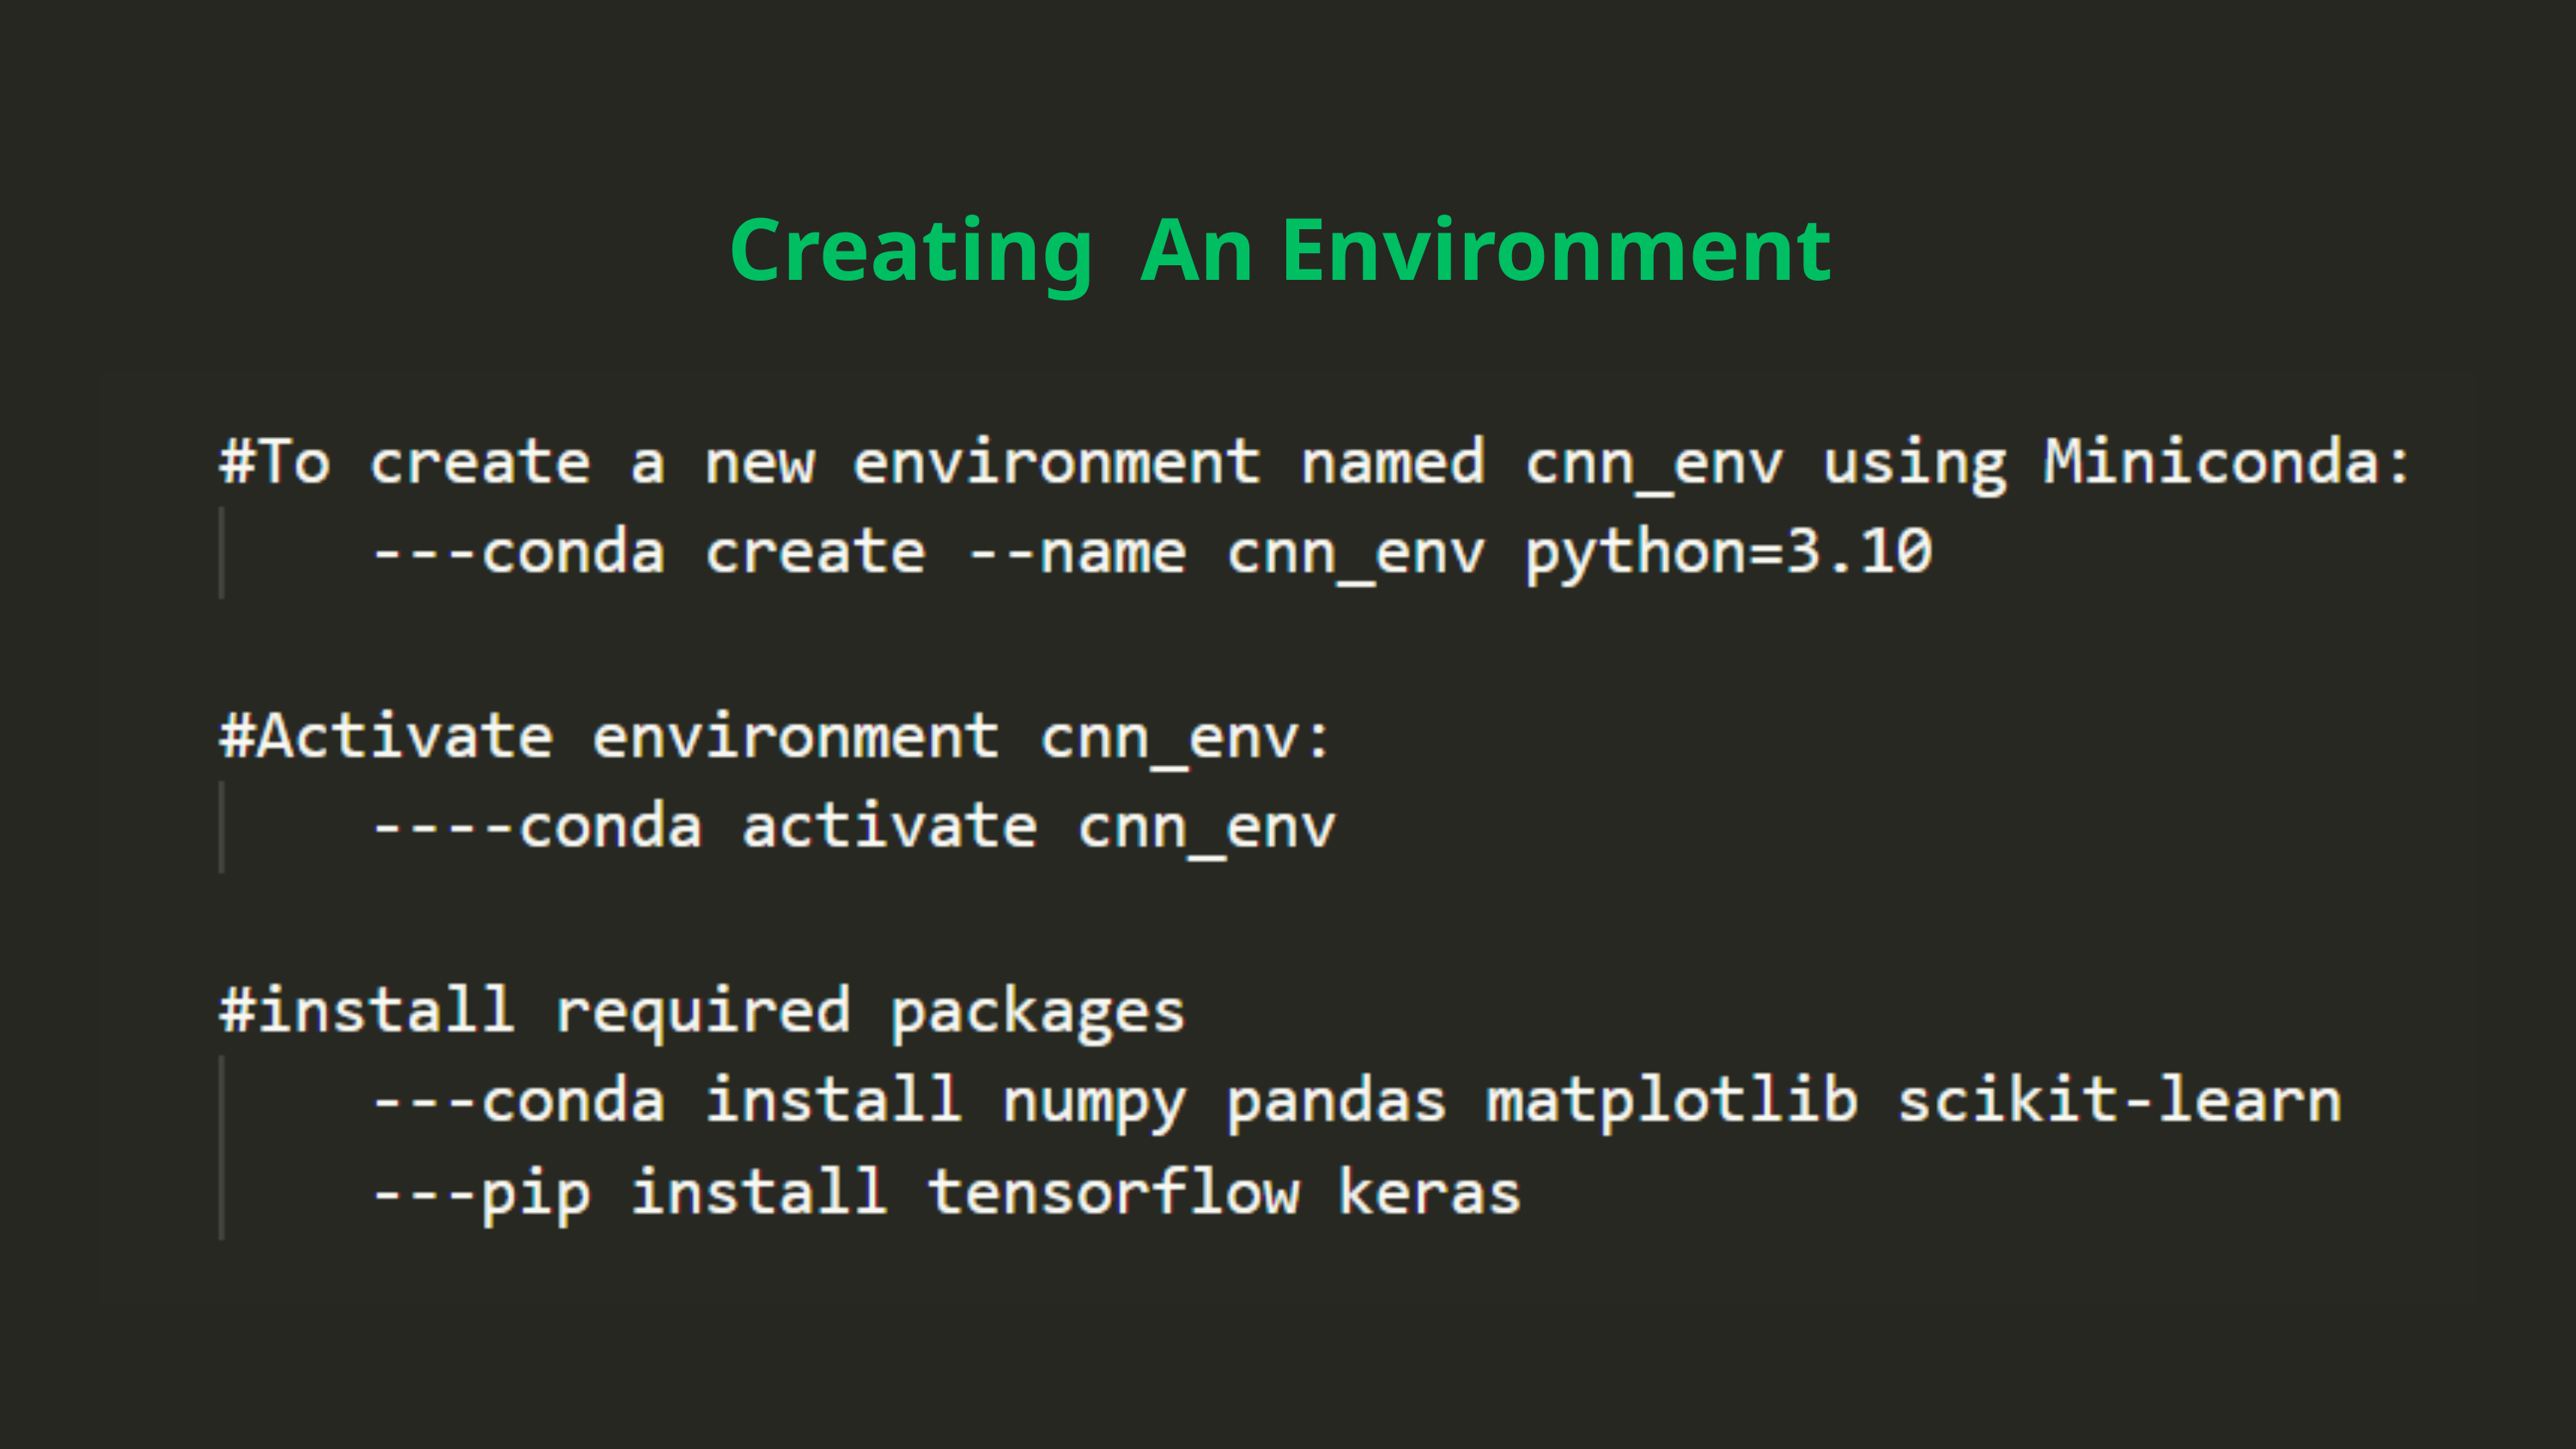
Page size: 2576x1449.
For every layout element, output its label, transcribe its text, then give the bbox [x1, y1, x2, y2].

text_box Creating An Environment [144, 177, 2418, 298]
text_box [100, 373, 2476, 1304]
